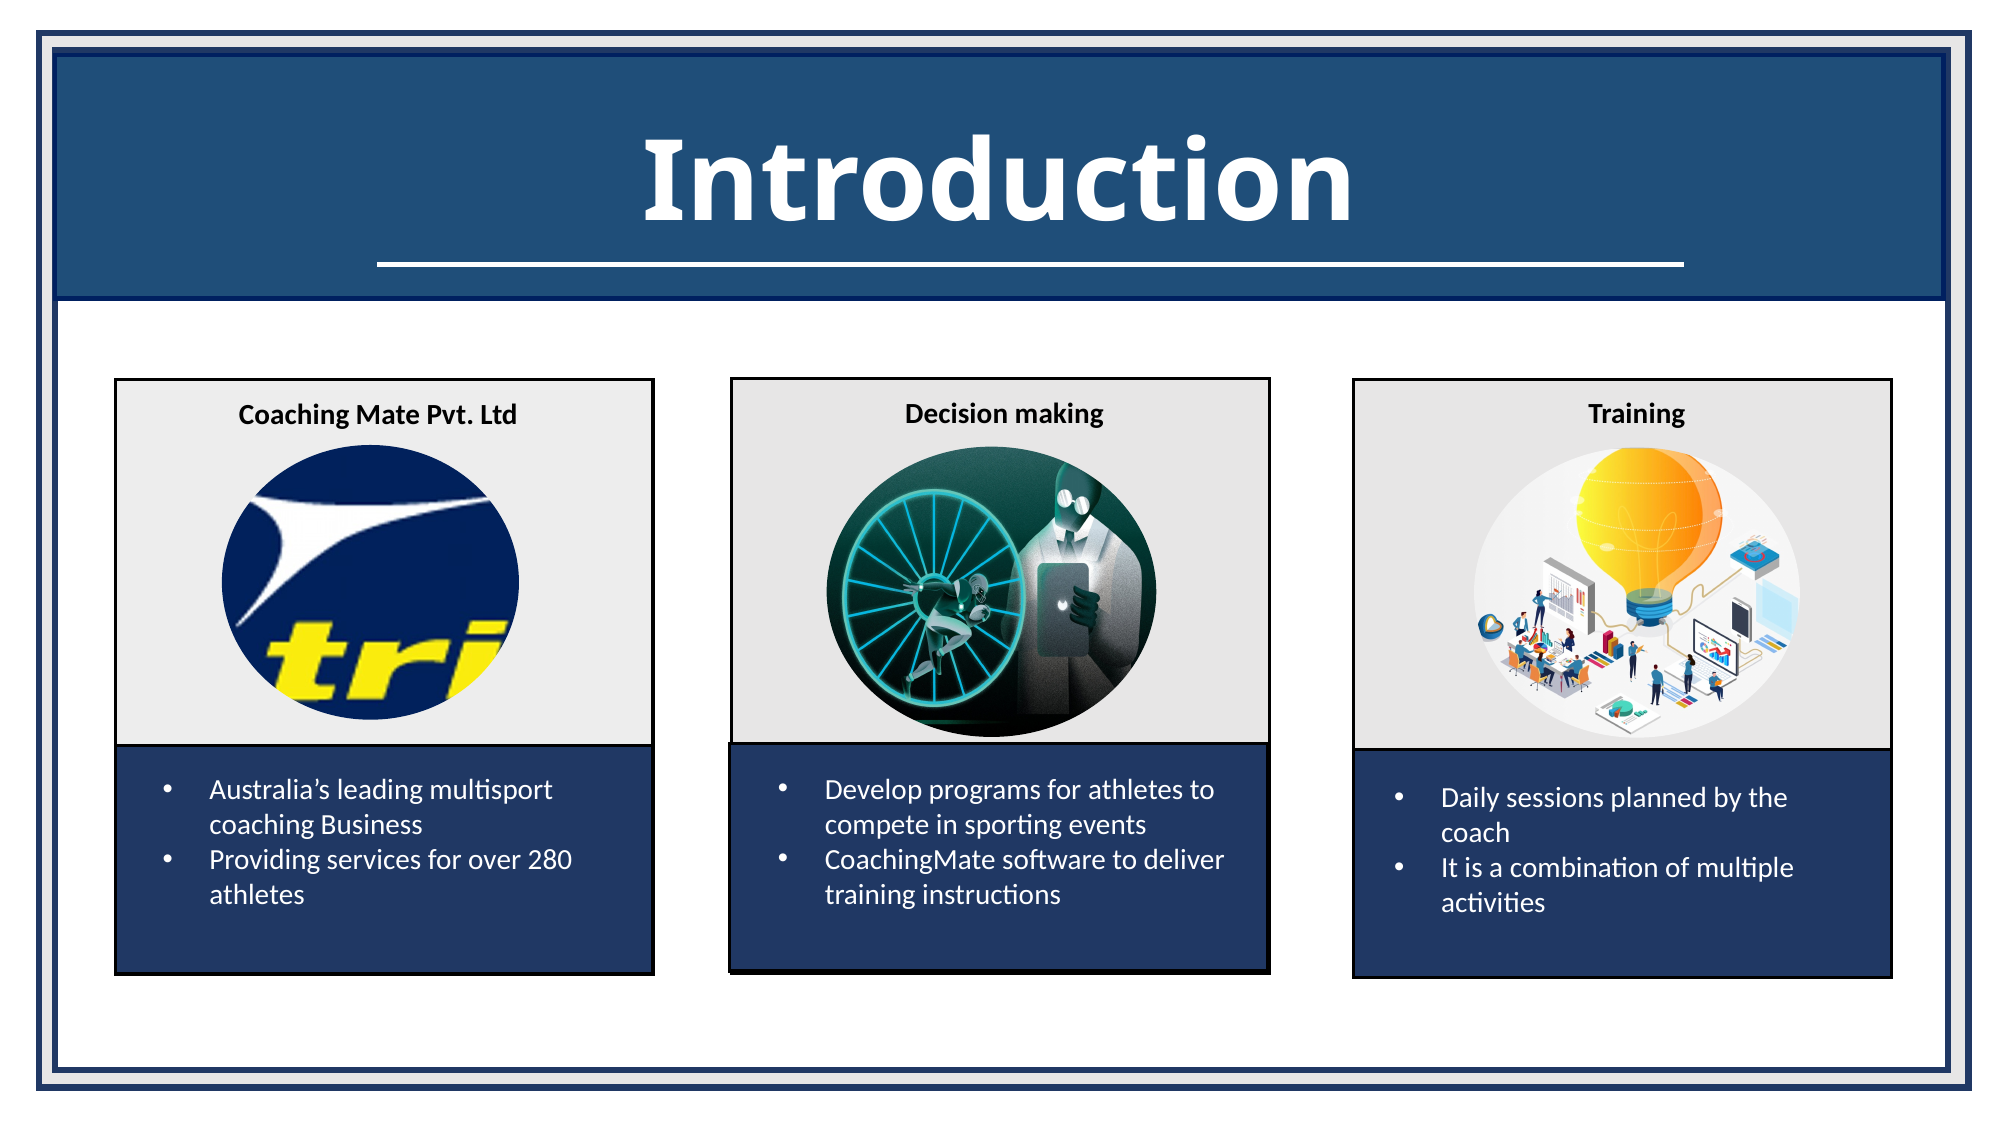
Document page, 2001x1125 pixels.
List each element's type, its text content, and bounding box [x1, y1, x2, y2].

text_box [115, 379, 654, 975]
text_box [1353, 379, 1892, 978]
text_box [54, 54, 1944, 299]
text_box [729, 378, 1278, 991]
text_box Introduction [86, 99, 1914, 252]
